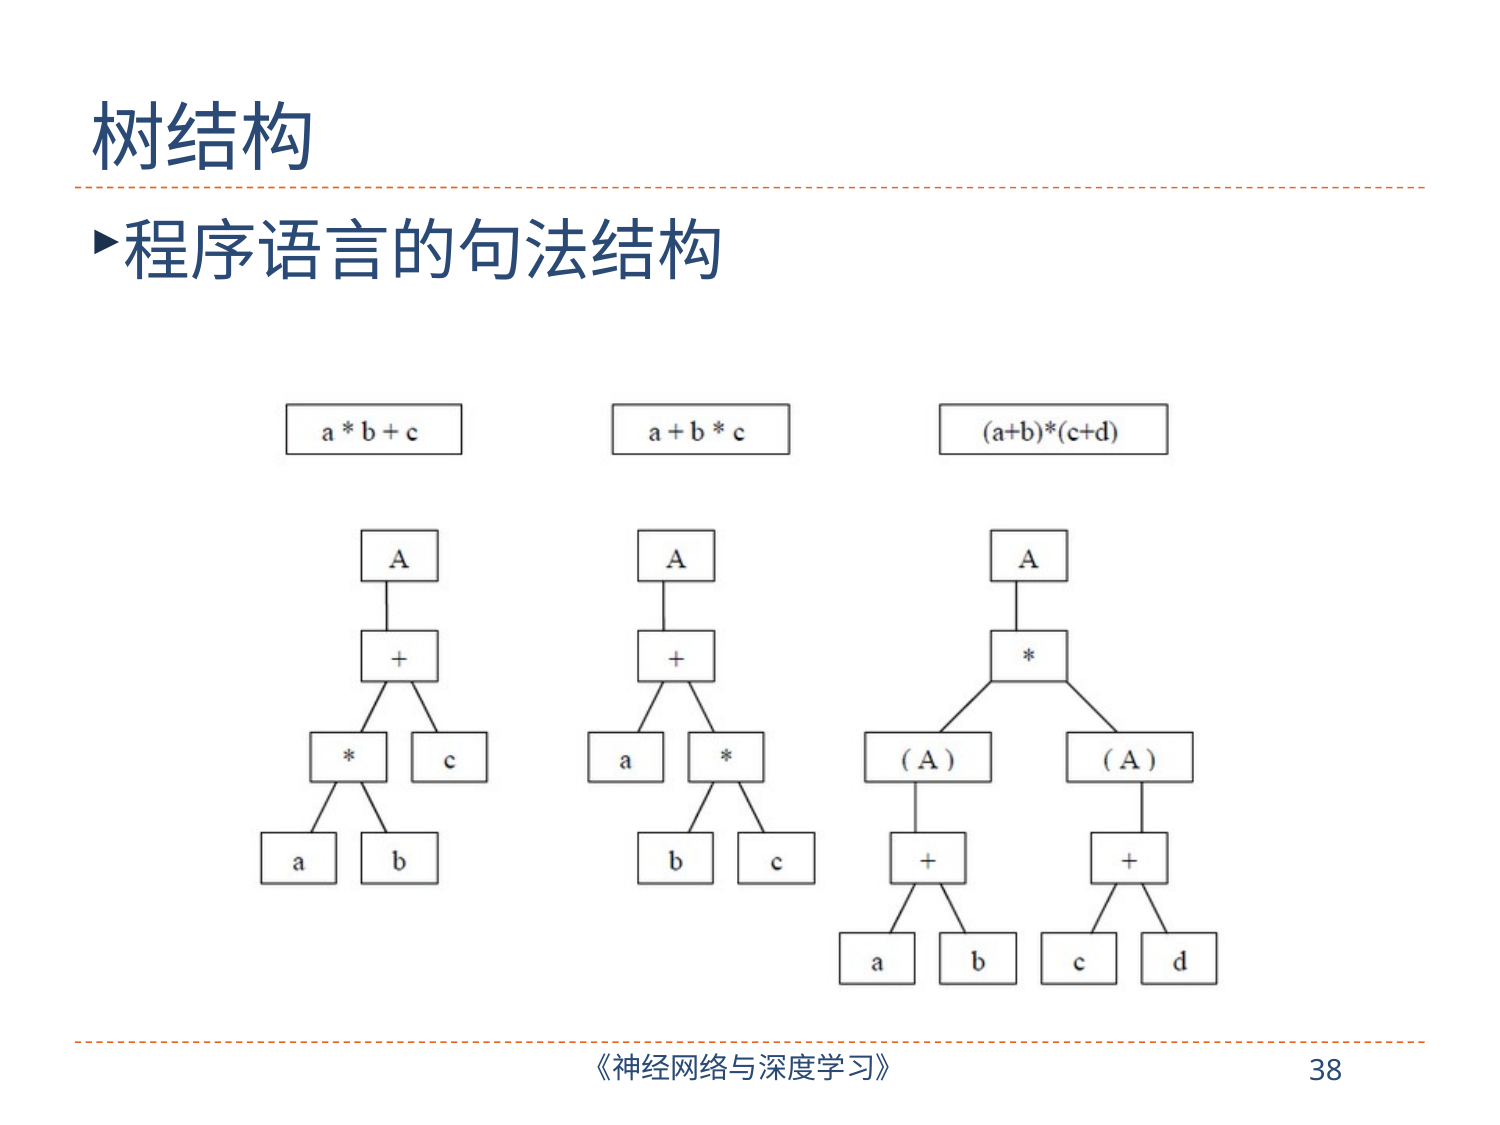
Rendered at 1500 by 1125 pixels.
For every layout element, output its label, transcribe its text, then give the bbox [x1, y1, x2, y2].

picture [199, 365, 1294, 1023]
title 树结构 [75, 24, 1425, 188]
list 程序语言的句法结构 [75, 200, 1425, 1010]
